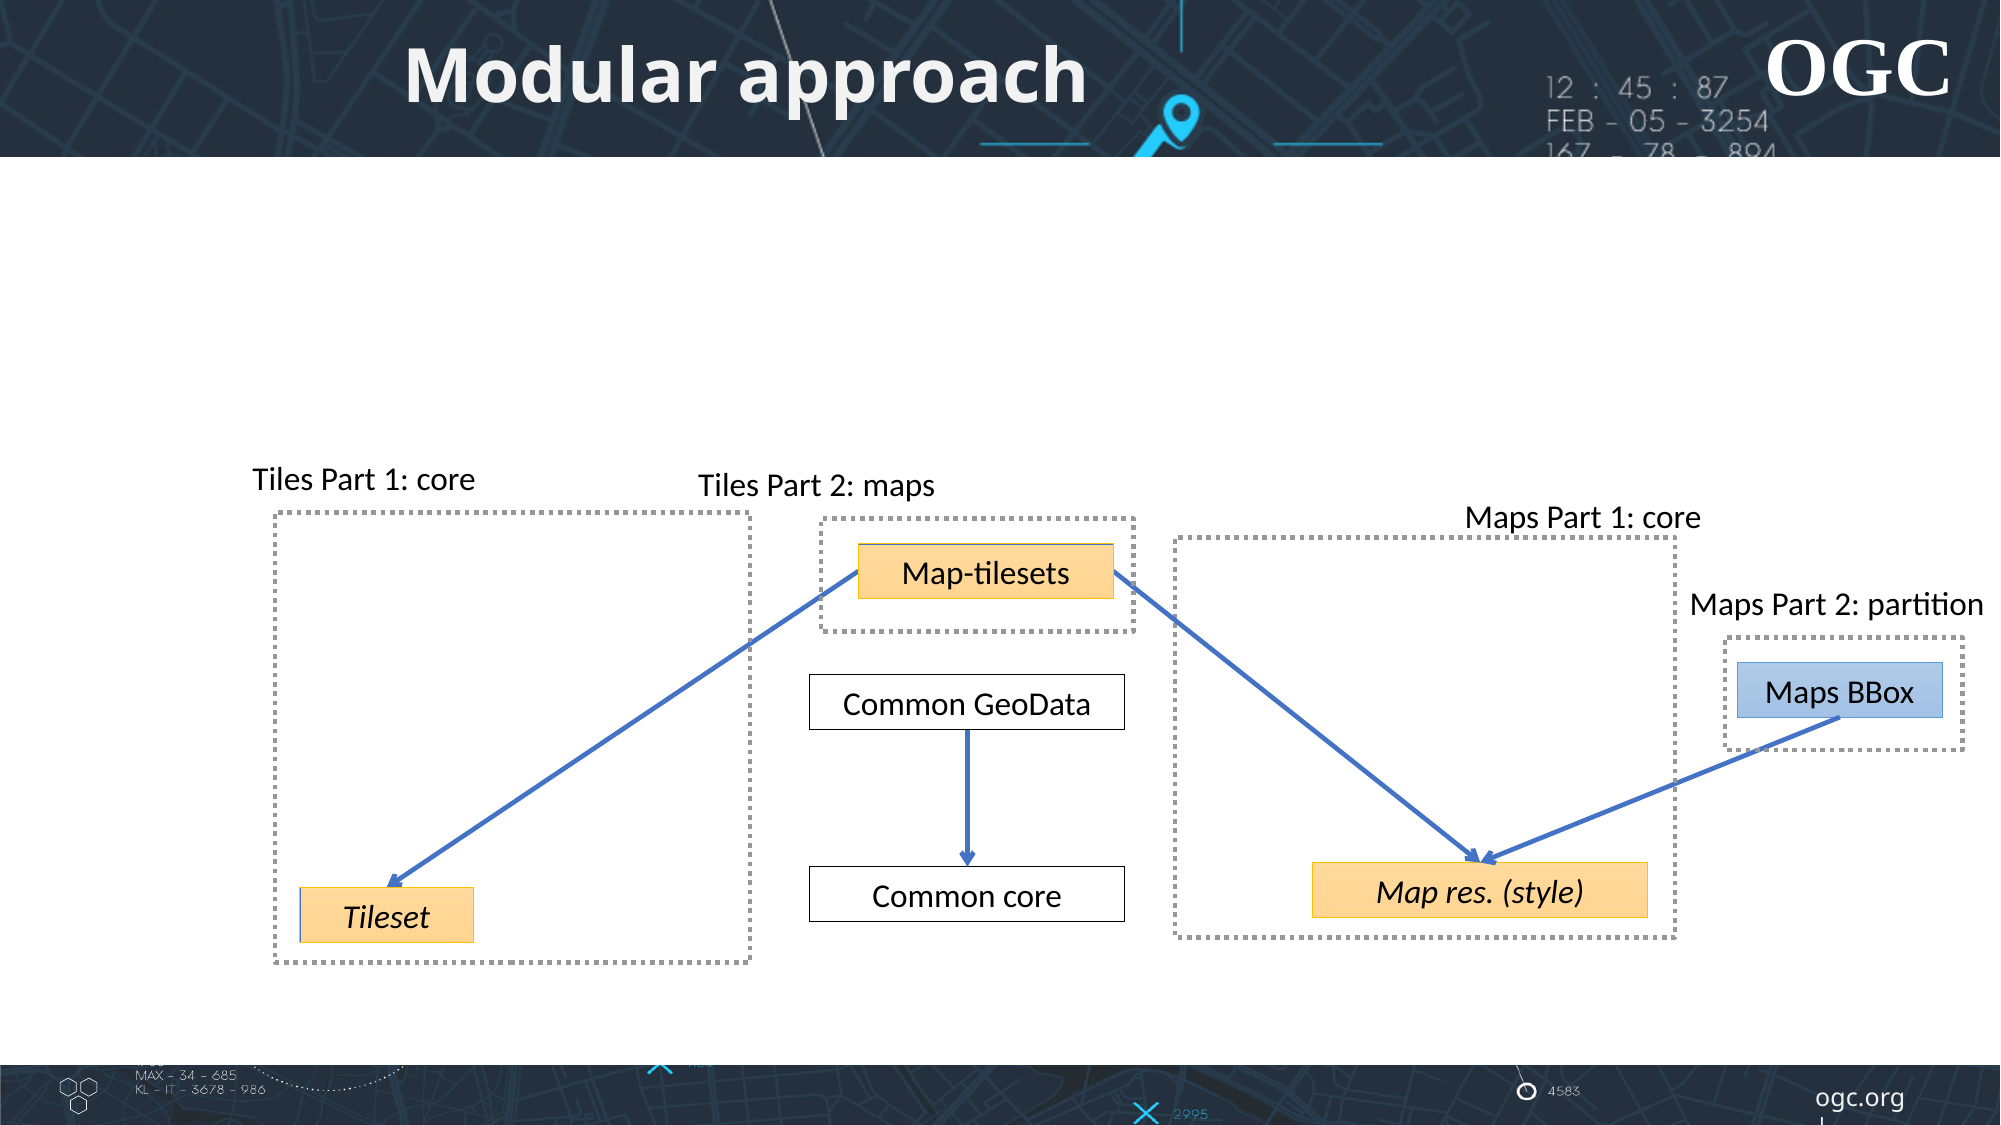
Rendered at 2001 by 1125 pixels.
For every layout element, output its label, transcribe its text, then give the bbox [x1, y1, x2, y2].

text_box [275, 512, 750, 963]
text_box [1724, 637, 1963, 750]
text_box Common GeoData [859, 674, 1113, 730]
text_box Tiles Part 1: core [237, 450, 525, 500]
text_box [1175, 537, 1675, 717]
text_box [683, 456, 1134, 632]
text_box Maps Part 2: partition [1674, 575, 1963, 625]
text_box Common core [809, 866, 1125, 922]
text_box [1481, 717, 1840, 863]
text_box [1175, 863, 1675, 938]
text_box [1113, 571, 1481, 863]
text_box Maps Part 1: core [1449, 487, 1738, 538]
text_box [386, 571, 859, 888]
picture [51, 1069, 106, 1123]
title Modular approach [387, 22, 1614, 135]
